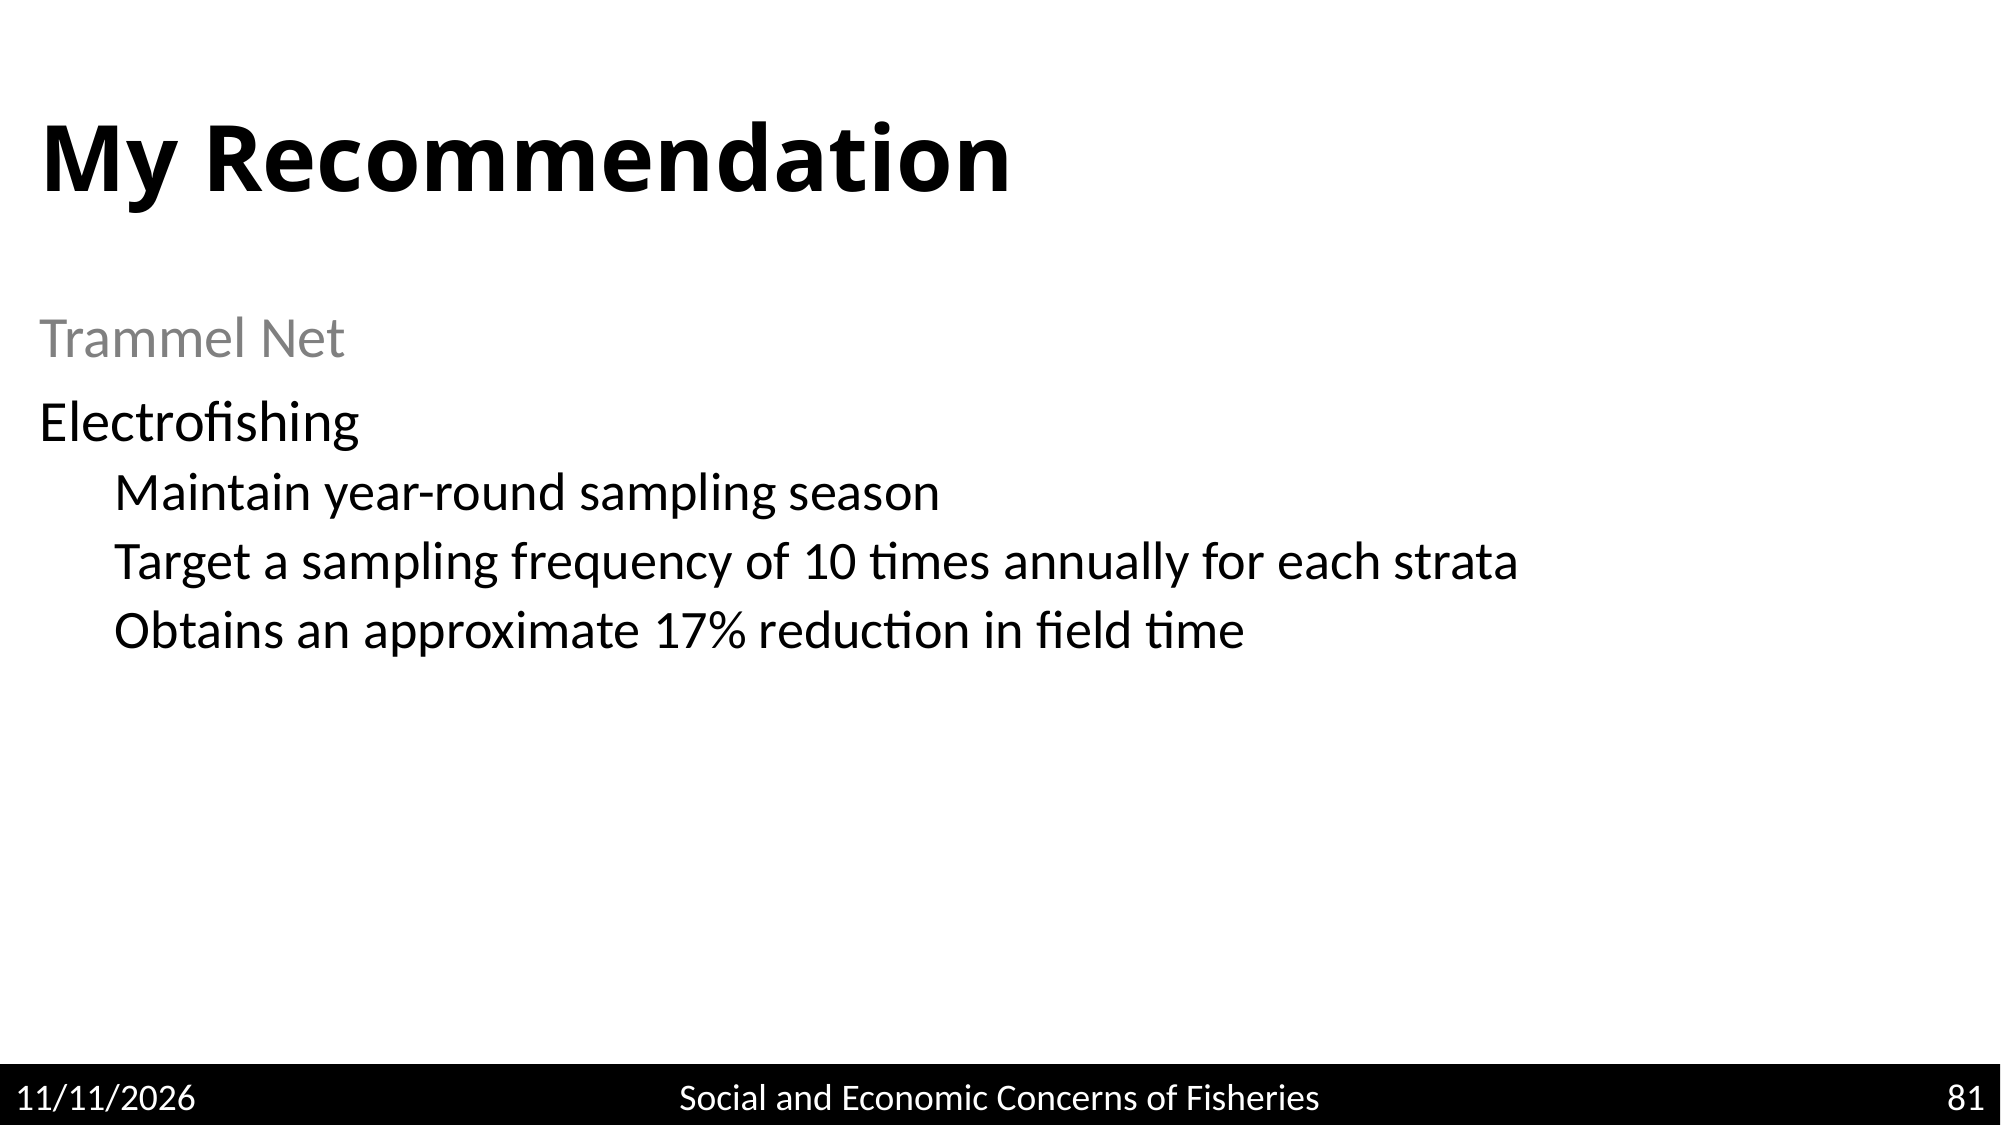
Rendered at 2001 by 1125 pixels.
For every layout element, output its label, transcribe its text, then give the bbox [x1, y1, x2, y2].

footer Social and Economic Concerns of Fisheries [549, 1065, 1450, 1125]
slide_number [0, 1065, 450, 1125]
title My Recommendation [24, 52, 1975, 271]
slide_number 81 [1550, 1065, 2000, 1125]
list Trammel Net Electrofishing Maintain year-round sampling season Target a sampling frequency of 10 times annually for each strata Obtains an approximate 17% reduction in field time [24, 299, 1975, 1037]
